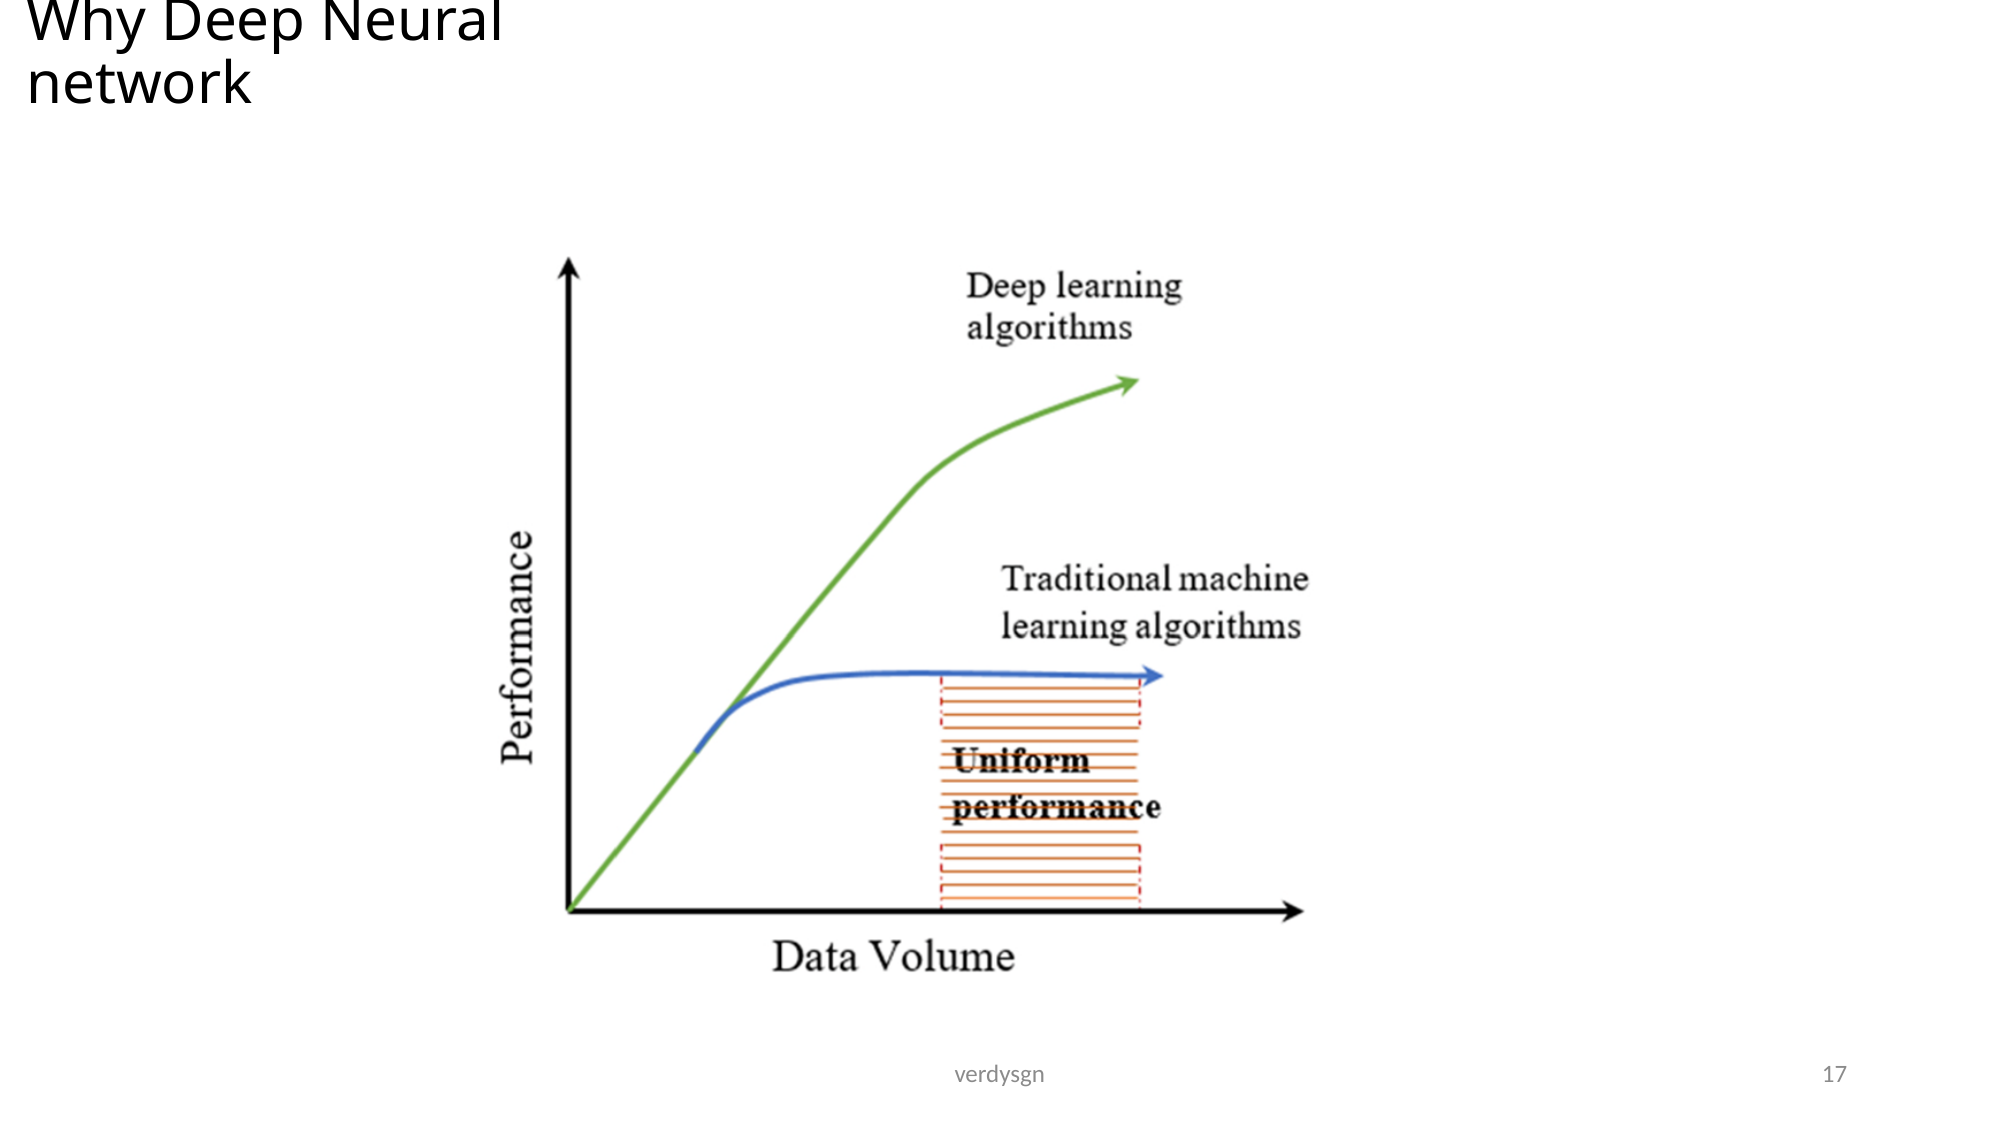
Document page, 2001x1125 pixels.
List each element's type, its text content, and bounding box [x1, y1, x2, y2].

footer verdysgn [662, 1042, 1338, 1103]
title Why Deep Neural network [11, 0, 679, 107]
picture [496, 256, 1315, 974]
slide_number 17 [1412, 1042, 1863, 1103]
